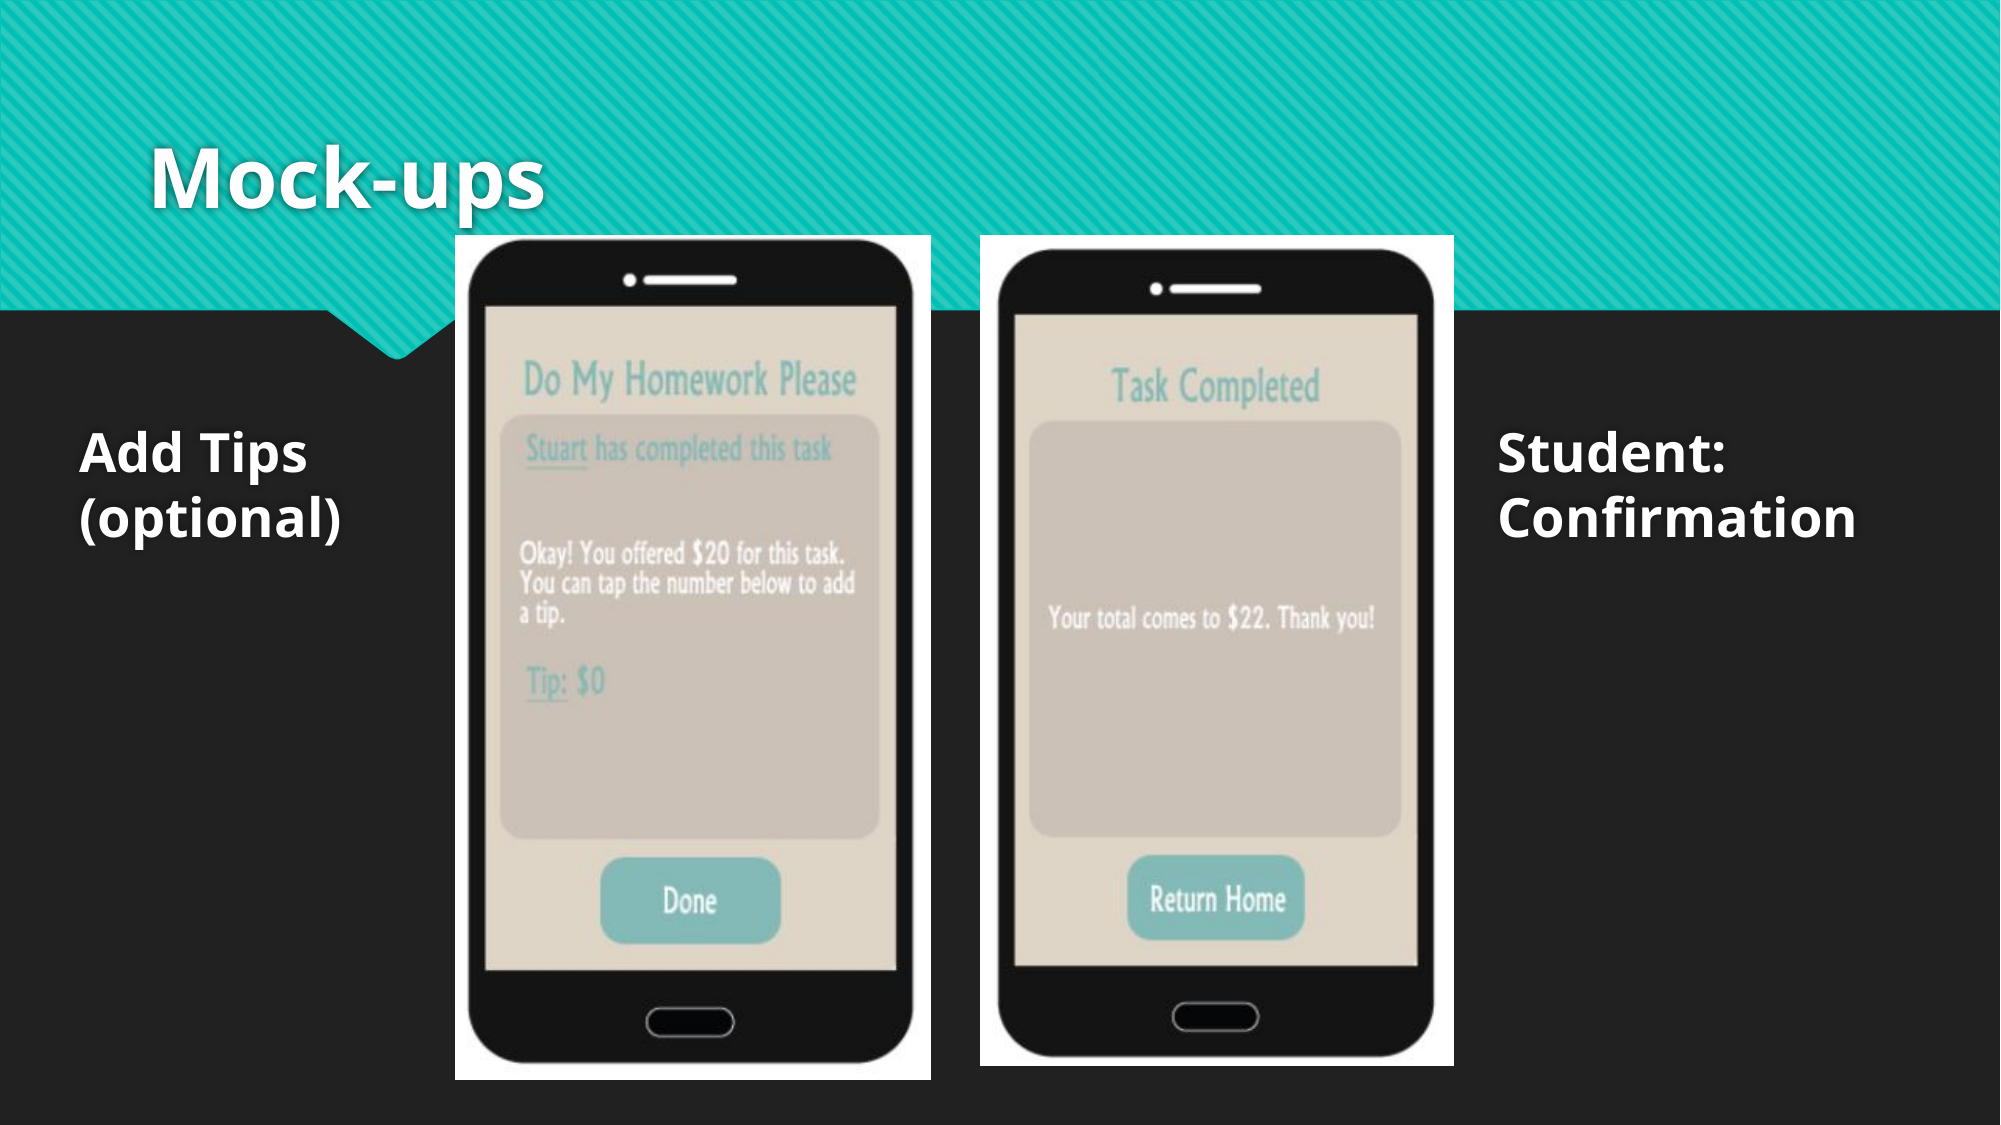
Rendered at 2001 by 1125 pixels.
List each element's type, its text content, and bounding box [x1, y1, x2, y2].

picture [980, 235, 1455, 1067]
title Mock-ups [132, 73, 1868, 233]
picture [455, 235, 931, 1080]
text_box Add Tips (optional) [64, 381, 455, 651]
text_box Student: Confirmation [1482, 381, 1929, 651]
